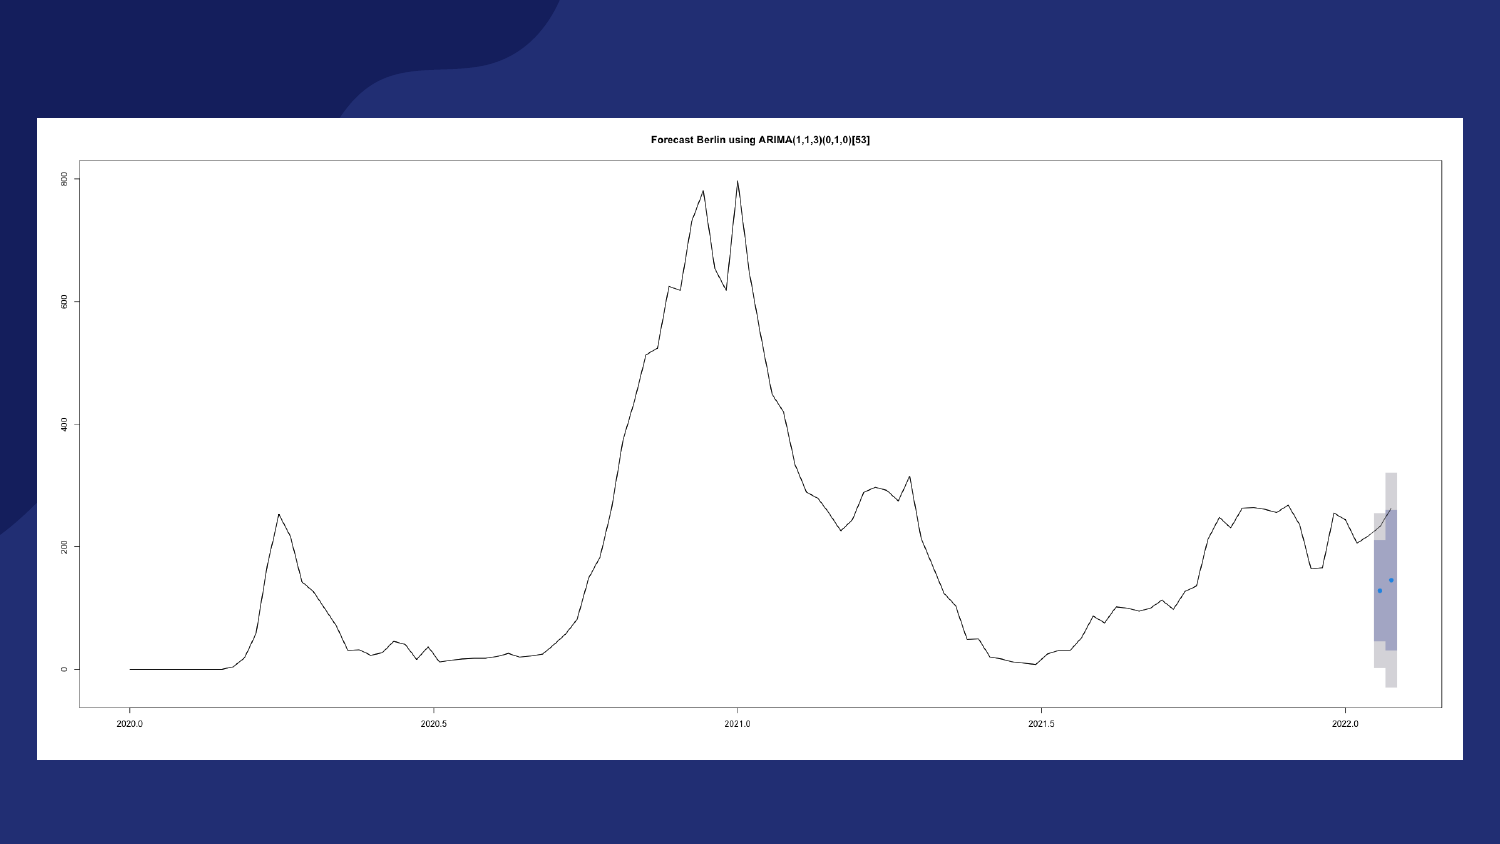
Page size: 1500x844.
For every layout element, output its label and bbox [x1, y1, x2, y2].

picture [37, 118, 1463, 760]
